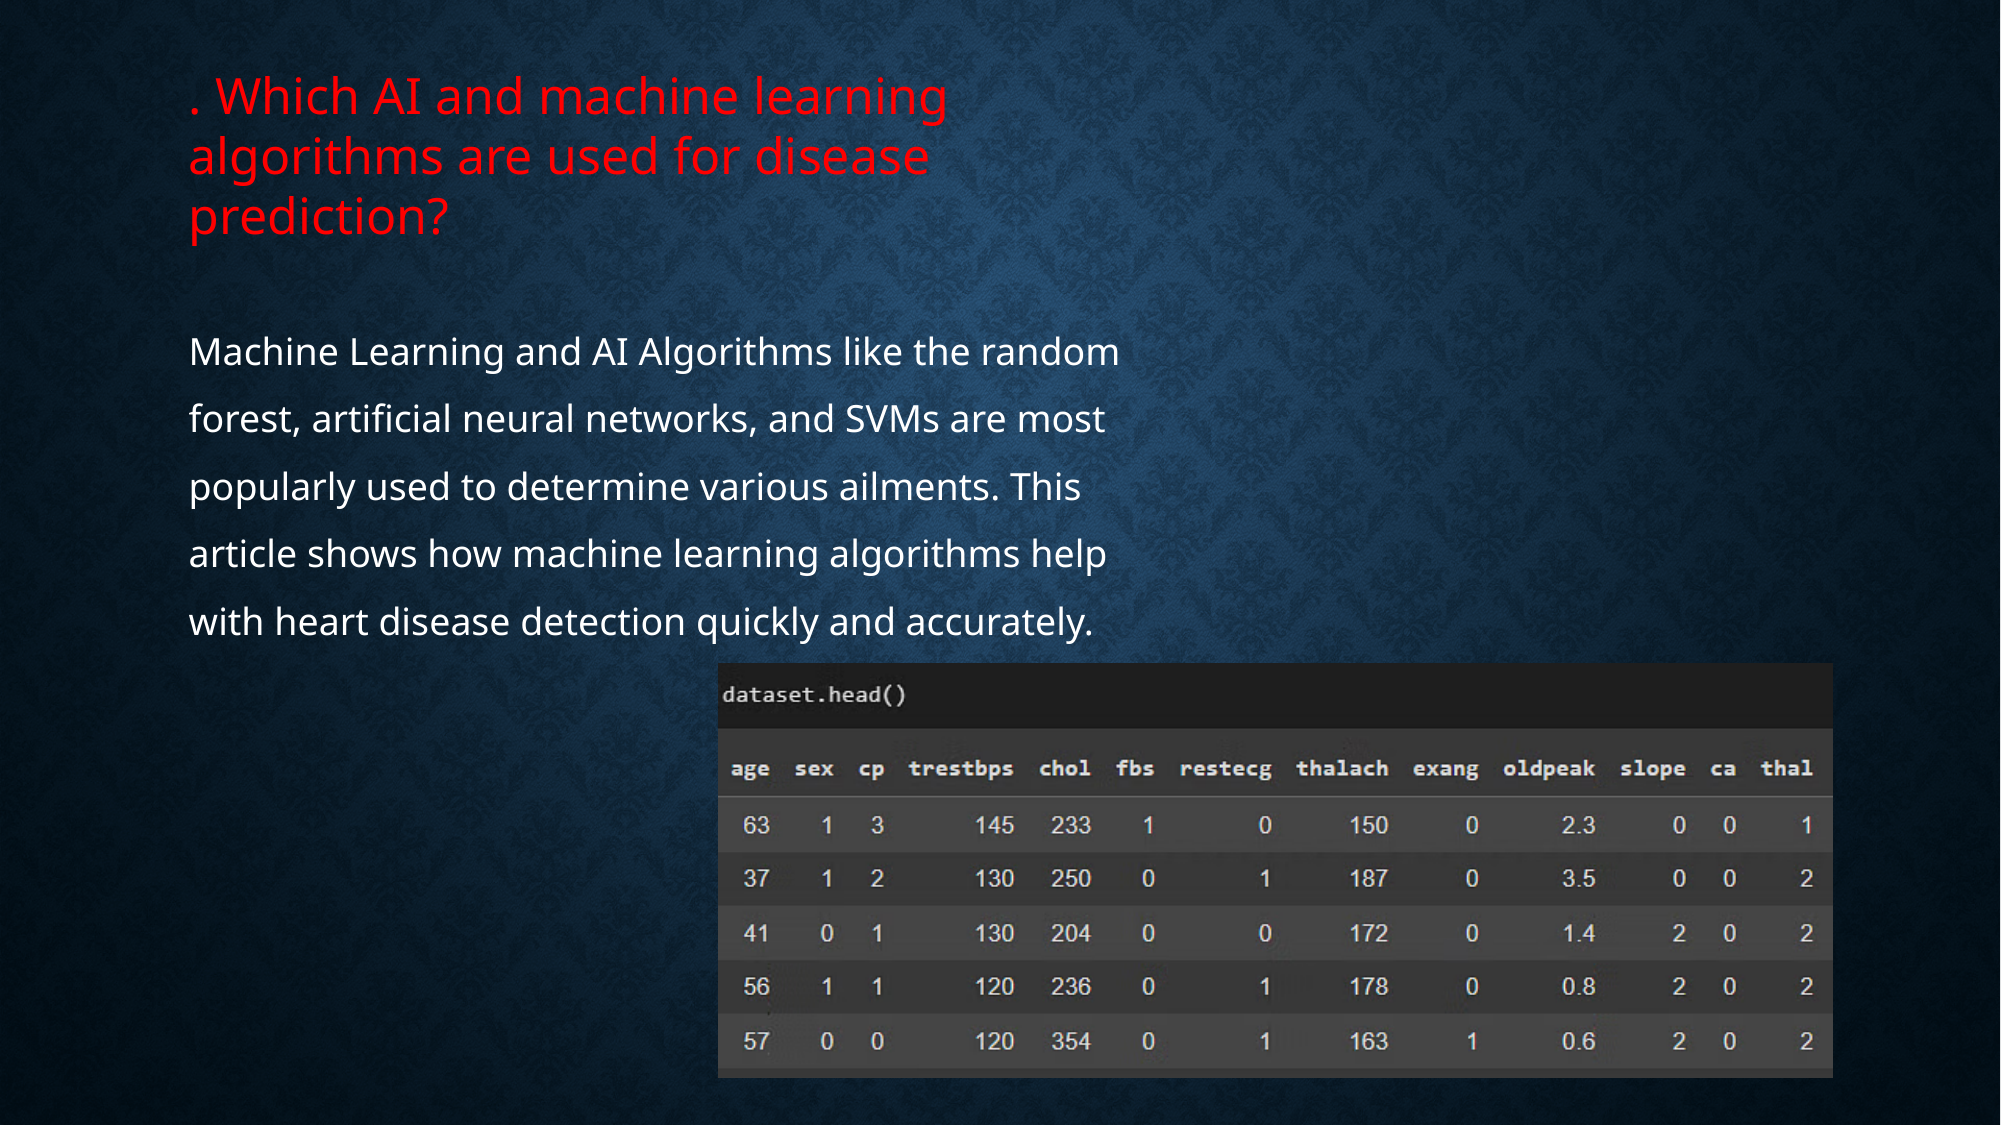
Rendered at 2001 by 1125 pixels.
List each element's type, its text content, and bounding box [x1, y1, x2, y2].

text_box . Which AI and machine learning algorithms are used for disease prediction? Machine Learning and AI Algorithms like the random forest, artificial neural networks, and SVMs are most popularly used to determine various ailments. This article shows how machine learning algorithms help with heart disease detection quickly and accurately. [174, 57, 1175, 650]
picture [717, 662, 1834, 1078]
